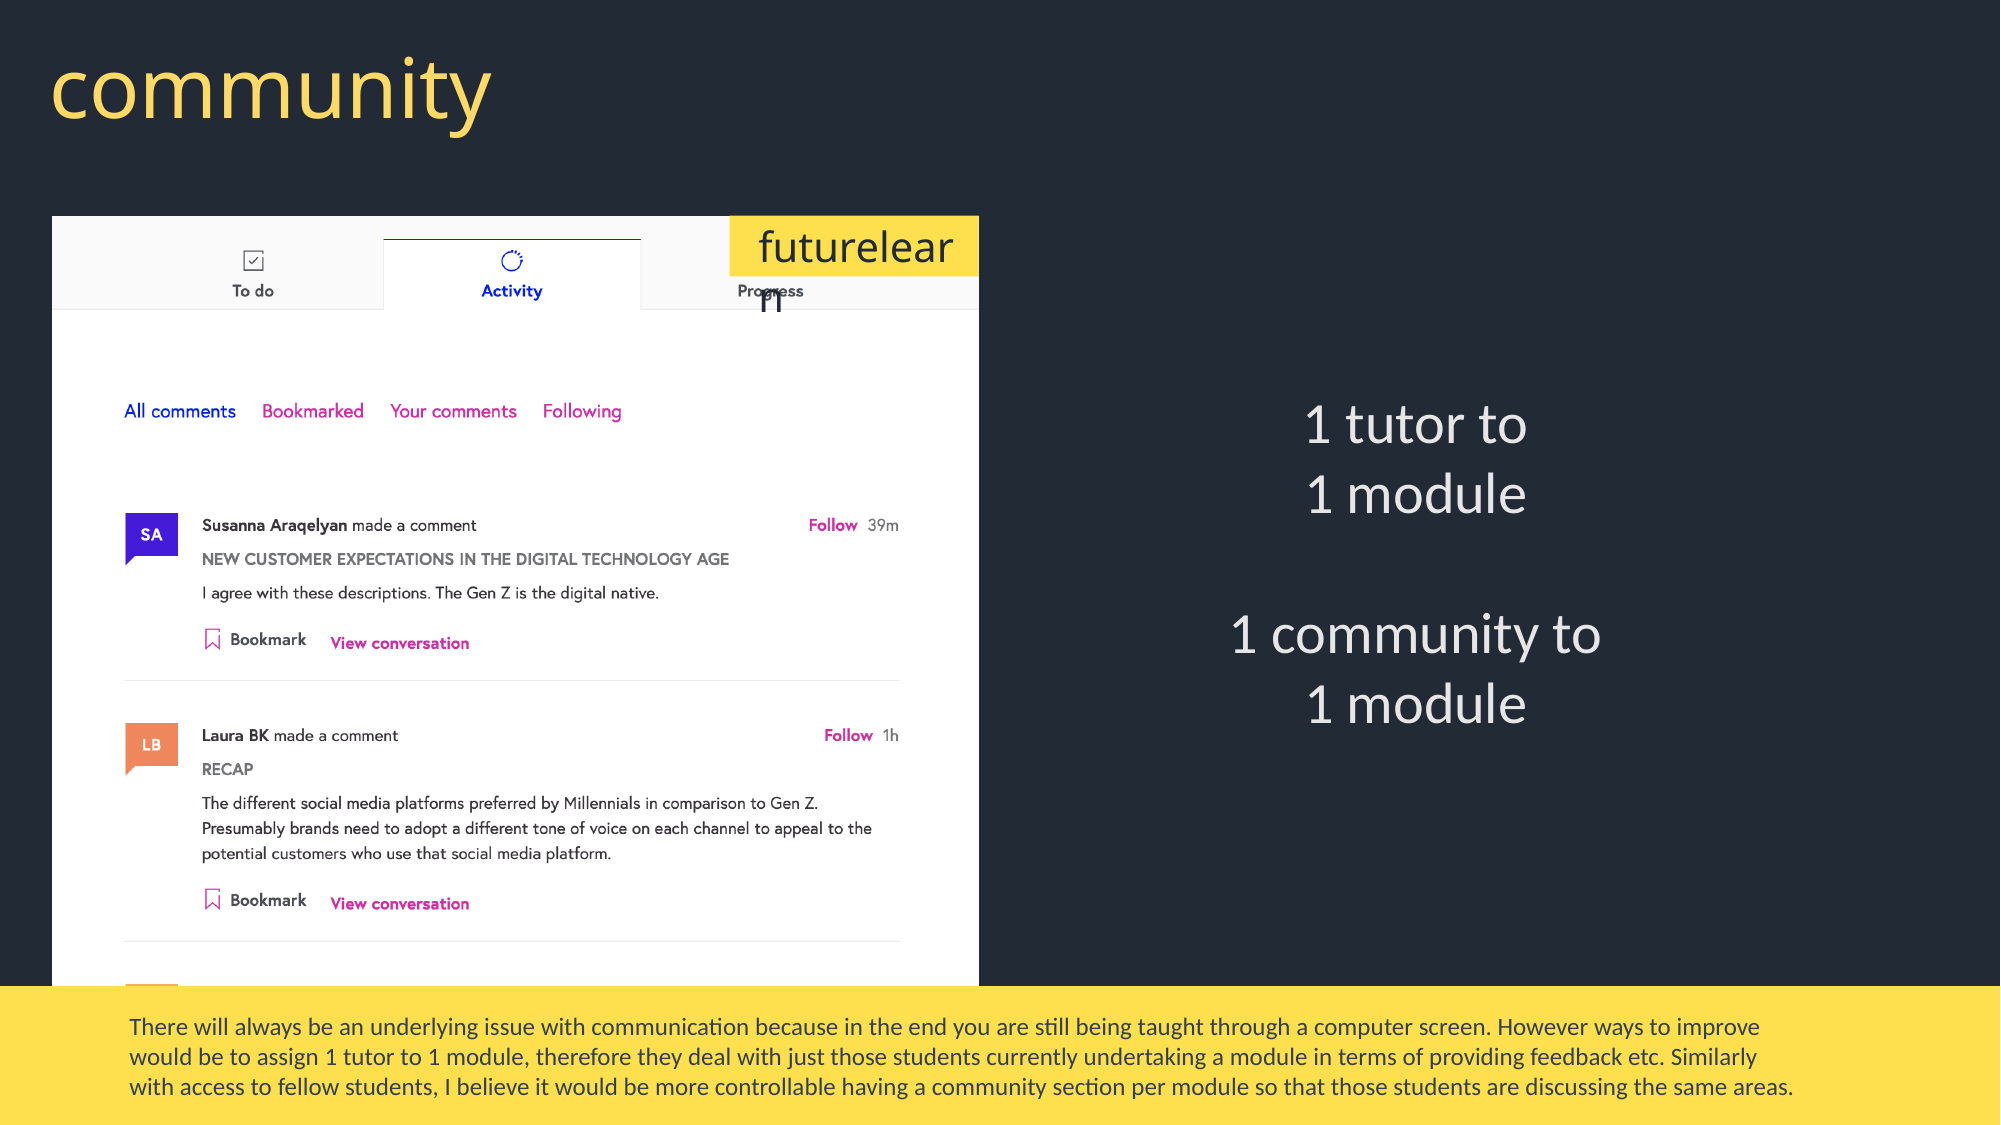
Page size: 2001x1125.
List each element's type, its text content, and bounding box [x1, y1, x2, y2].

text_box 1 tutor to 1 module 1 community to 1 module [1151, 378, 1680, 743]
text_box There will always be an underlying issue with communication because in the end you are still being taught through a computer screen. However ways to improve would be to assign 1 tutor to 1 module, therefore they deal with just those students currently undertaking a module in terms of providing feedback etc. Similarly with access to fellow students, I believe it would be more controllable having a community section per module so that those students are discussing the same areas. [114, 1002, 1821, 1108]
text_box futurelearn [743, 213, 983, 329]
text_box [0, 985, 2000, 1125]
text_box community [34, 27, 650, 143]
picture [52, 216, 979, 1002]
